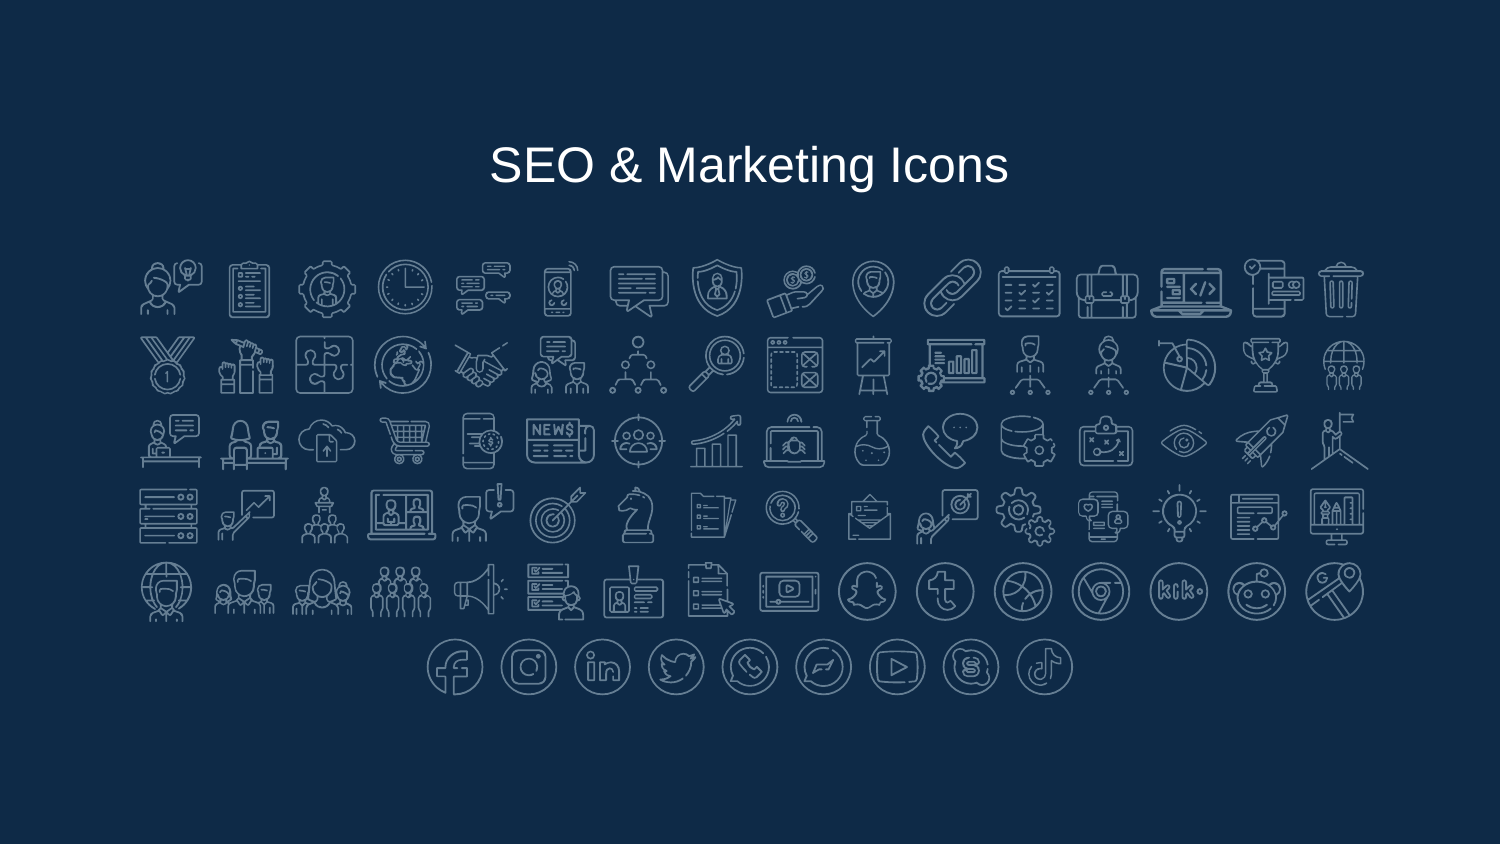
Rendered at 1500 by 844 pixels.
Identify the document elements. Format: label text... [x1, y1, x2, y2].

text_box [687, 561, 736, 618]
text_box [379, 417, 431, 465]
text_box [1234, 414, 1289, 468]
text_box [1242, 337, 1289, 393]
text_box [795, 638, 853, 696]
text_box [1322, 340, 1366, 391]
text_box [921, 412, 979, 470]
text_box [993, 561, 1053, 621]
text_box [921, 258, 984, 318]
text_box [854, 335, 893, 396]
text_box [377, 259, 434, 315]
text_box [1016, 638, 1074, 696]
text_box [1158, 338, 1217, 392]
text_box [1151, 483, 1207, 543]
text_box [291, 568, 353, 616]
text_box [139, 336, 196, 395]
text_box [765, 490, 819, 544]
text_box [527, 563, 585, 621]
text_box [847, 493, 892, 541]
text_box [1078, 415, 1134, 467]
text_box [837, 561, 897, 621]
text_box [610, 413, 667, 469]
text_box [139, 259, 203, 316]
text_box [138, 488, 198, 544]
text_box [500, 638, 558, 696]
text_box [762, 413, 826, 469]
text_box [1009, 335, 1051, 396]
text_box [647, 638, 705, 696]
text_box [1160, 424, 1208, 458]
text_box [721, 638, 779, 696]
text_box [573, 638, 632, 696]
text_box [609, 265, 670, 318]
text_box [462, 412, 504, 470]
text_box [139, 413, 203, 469]
text_box [529, 486, 587, 544]
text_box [455, 261, 511, 315]
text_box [366, 489, 437, 541]
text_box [759, 571, 820, 613]
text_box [690, 258, 744, 318]
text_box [917, 338, 986, 393]
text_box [454, 341, 509, 388]
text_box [453, 563, 509, 615]
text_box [1149, 561, 1209, 621]
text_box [603, 565, 665, 619]
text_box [687, 335, 745, 393]
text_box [525, 418, 596, 464]
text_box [451, 482, 515, 543]
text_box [942, 638, 1000, 696]
text_box SEO & Marketing Icons [171, 117, 1328, 198]
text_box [217, 489, 275, 541]
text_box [997, 266, 1061, 318]
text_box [373, 335, 433, 395]
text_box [543, 260, 580, 317]
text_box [995, 486, 1056, 547]
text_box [219, 419, 290, 471]
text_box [1310, 411, 1370, 471]
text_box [690, 492, 737, 539]
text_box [298, 260, 357, 319]
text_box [530, 335, 589, 395]
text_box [1087, 335, 1130, 396]
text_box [297, 419, 356, 463]
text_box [1305, 561, 1365, 622]
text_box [1309, 488, 1365, 546]
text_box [689, 414, 744, 468]
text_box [217, 338, 275, 395]
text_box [915, 561, 975, 621]
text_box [213, 569, 275, 615]
text_box [370, 566, 432, 618]
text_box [766, 336, 824, 394]
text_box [916, 488, 979, 545]
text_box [301, 486, 349, 544]
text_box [228, 260, 271, 319]
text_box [1229, 493, 1288, 541]
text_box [1149, 267, 1233, 319]
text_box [1077, 491, 1129, 543]
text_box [1317, 261, 1365, 318]
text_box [1000, 415, 1057, 468]
text_box [295, 335, 354, 394]
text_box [851, 260, 895, 318]
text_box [1243, 258, 1305, 318]
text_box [868, 638, 926, 696]
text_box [1071, 561, 1131, 621]
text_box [850, 415, 892, 467]
text_box [426, 638, 484, 696]
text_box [1227, 561, 1287, 621]
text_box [765, 265, 826, 319]
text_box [608, 335, 668, 395]
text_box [617, 486, 655, 544]
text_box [140, 561, 193, 623]
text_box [1075, 264, 1139, 319]
